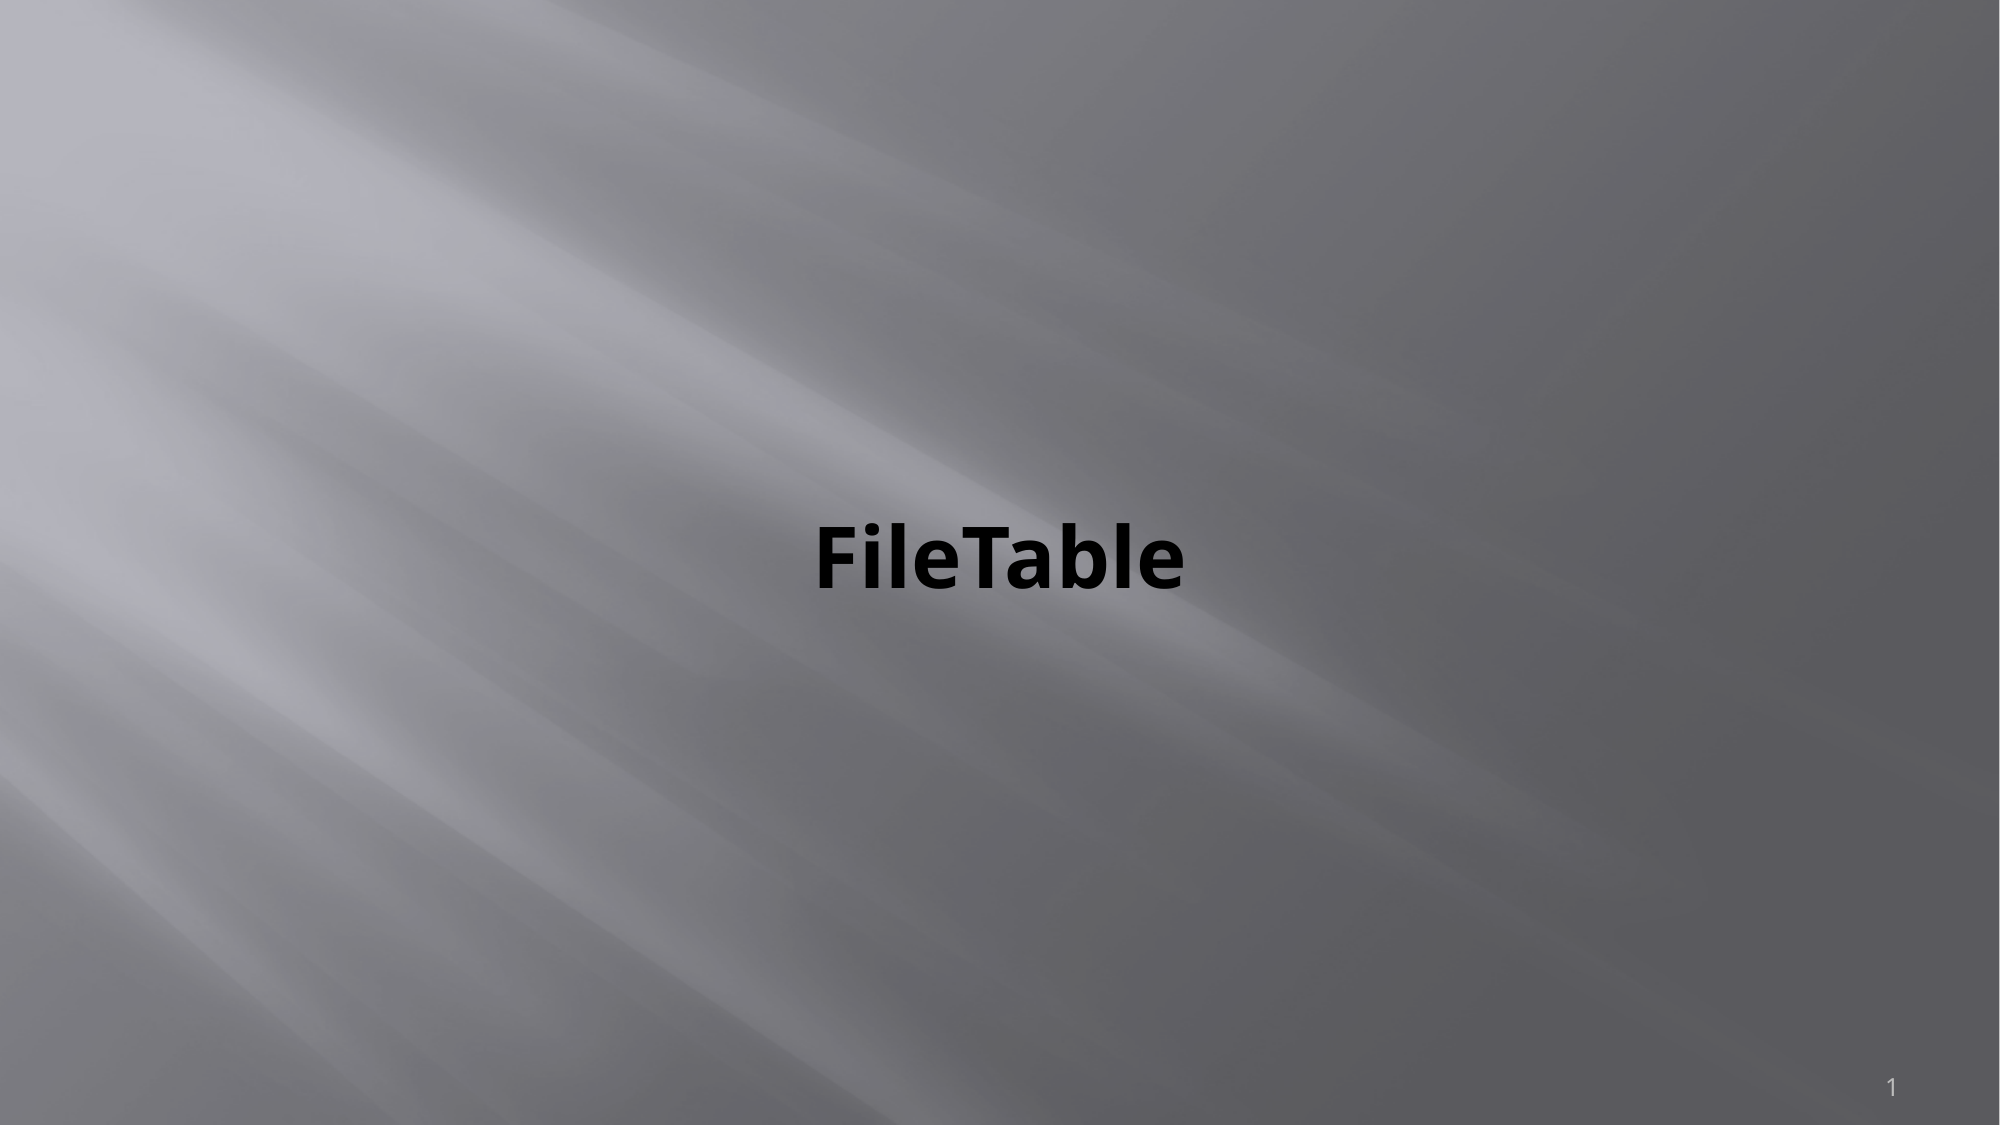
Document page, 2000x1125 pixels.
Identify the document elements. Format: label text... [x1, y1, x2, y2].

title FileTable [99, 45, 1900, 962]
slide_number 1 [1732, 1052, 1900, 1113]
